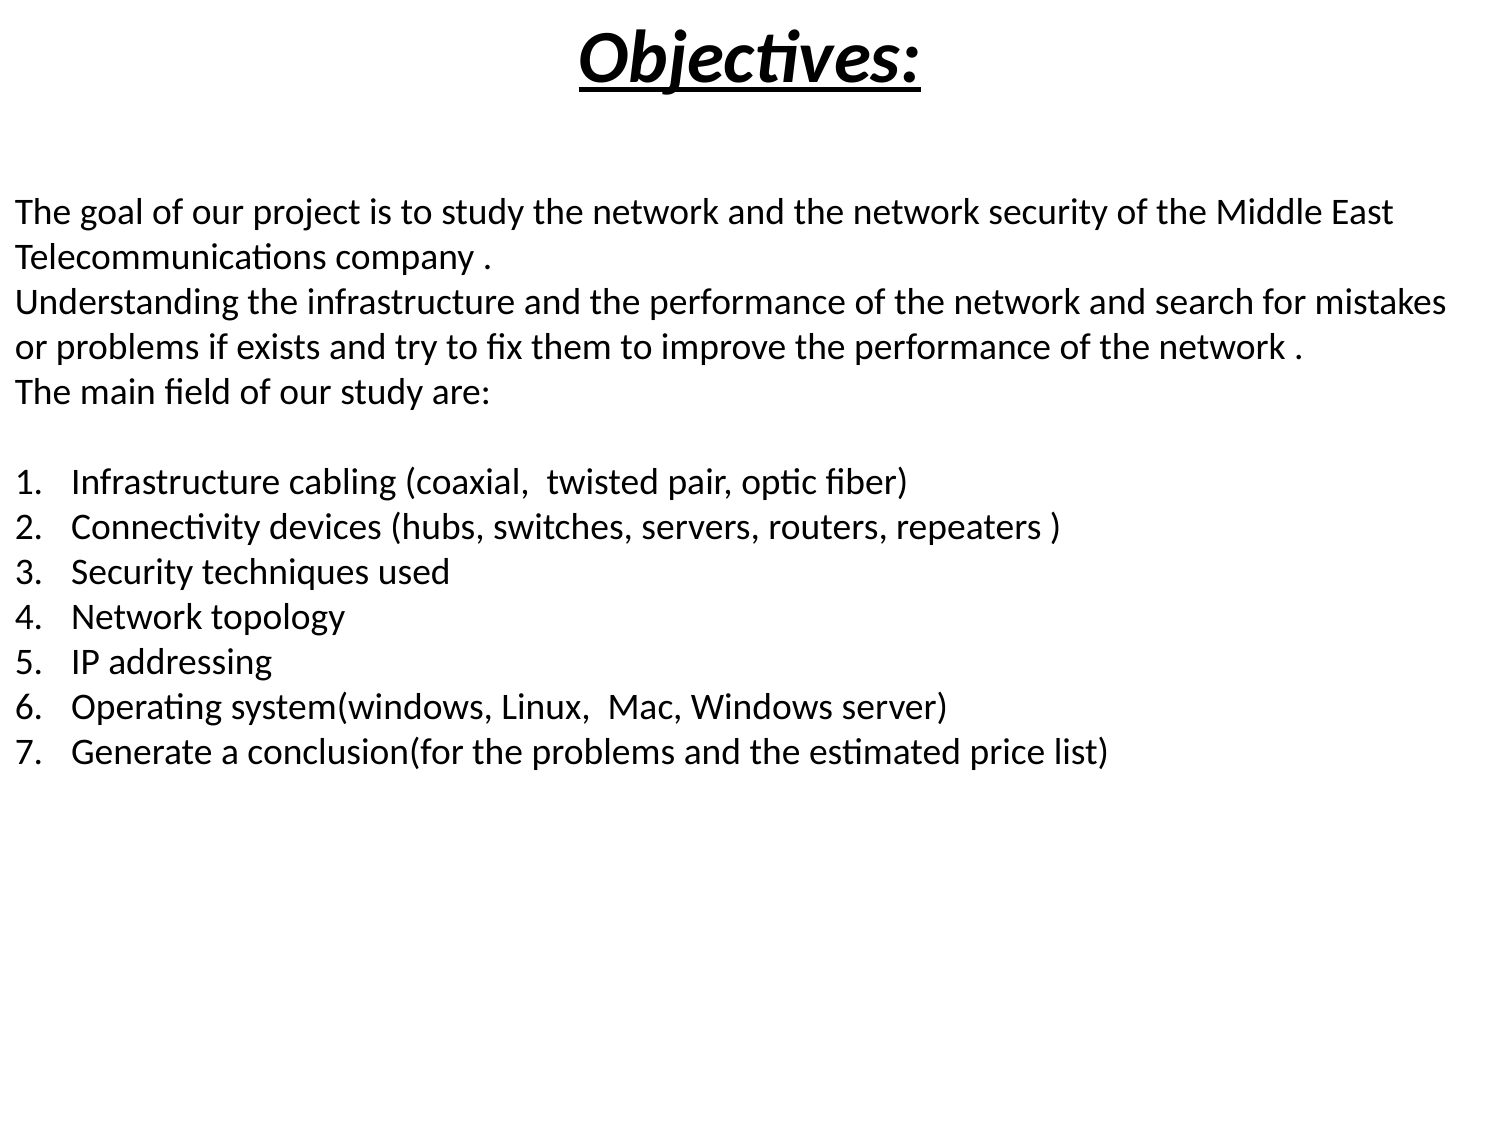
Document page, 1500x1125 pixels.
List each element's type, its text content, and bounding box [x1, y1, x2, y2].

text_box Objectives: The goal of our project is to study the network and the network security of the Middle East Telecommunications company . Understanding the infrastructure and the performance of the network and search for mistakes or problems if exists and try to fix them to improve the performance of the network . The main field of our study are: Infrastructure cabling (coaxial, twisted pair, optic fiber) Connectivity devices (hubs, switches, servers, routers, repeaters ) Security techniques used Network topology IP addressing Operating system(windows, Linux, Mac, Windows server) Generate a conclusion(for the problems and the estimated price list) [0, 0, 1500, 780]
